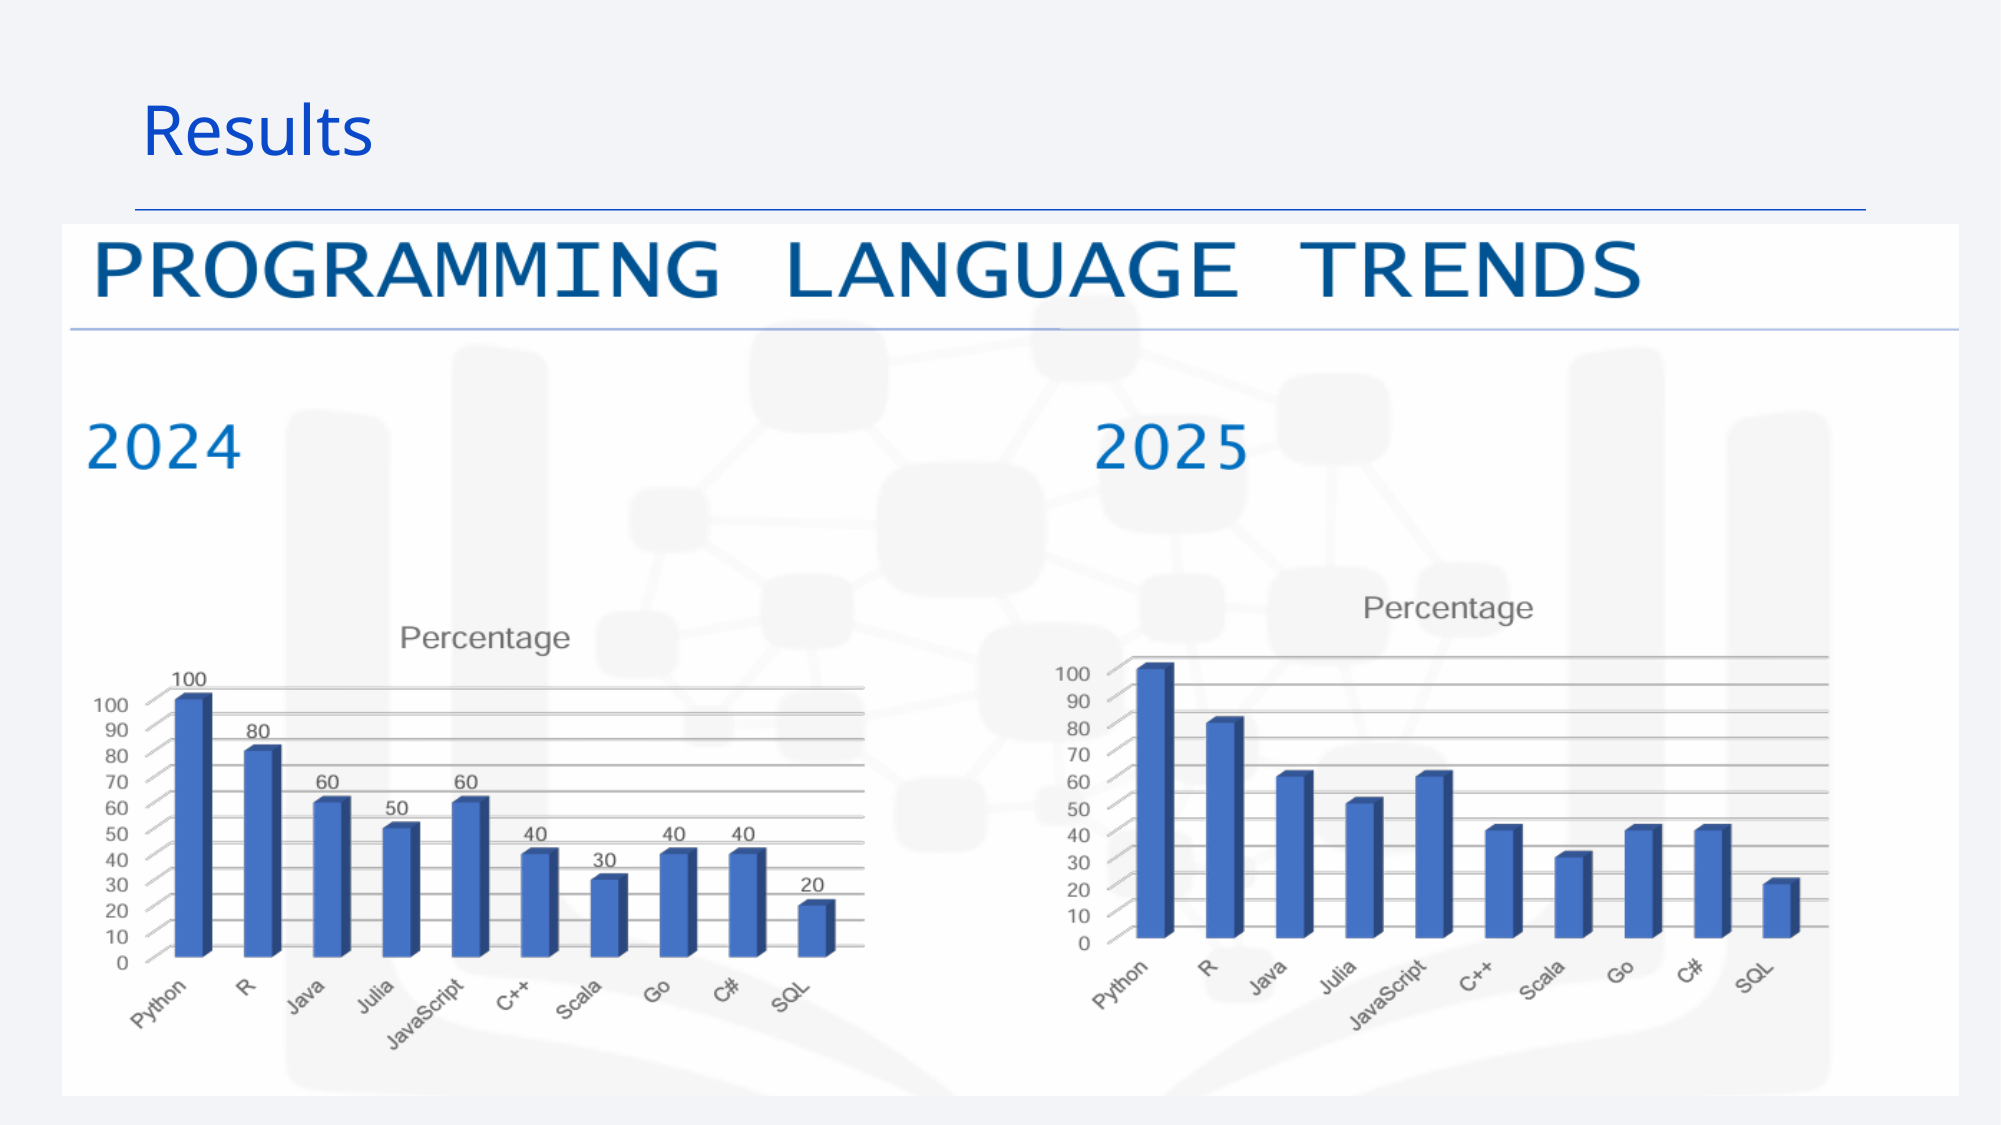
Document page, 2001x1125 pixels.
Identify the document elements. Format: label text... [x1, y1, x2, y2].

picture [0, 0, 2001, 1125]
text_box Results [126, 88, 1852, 179]
